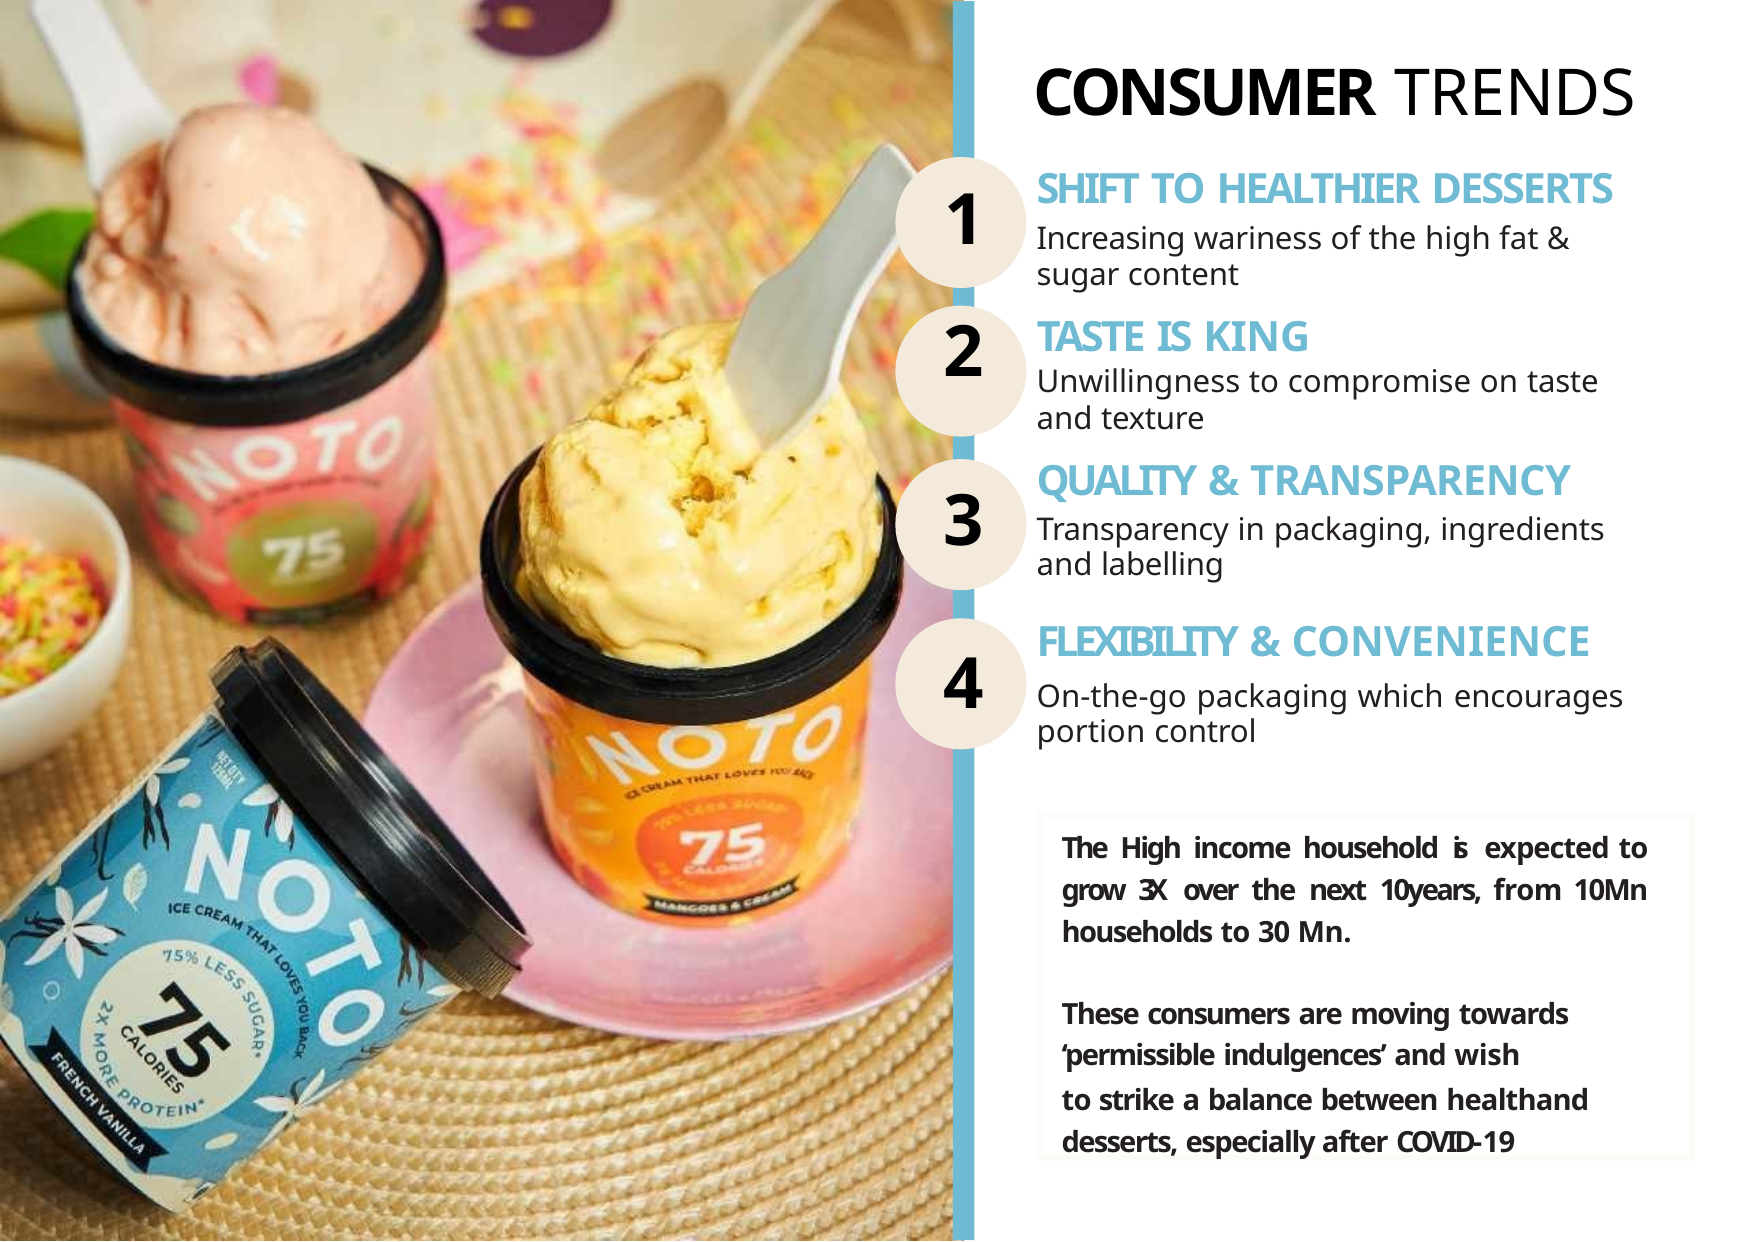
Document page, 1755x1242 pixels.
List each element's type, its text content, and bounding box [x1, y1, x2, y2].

text_box SHIFT TO HEALTHIER DESSERTS Increasing wariness of the high fat & sugar content TASTE IS KING Unwillingness to compromise on taste and texture QUALITY & TRANSPARENCY Transparency in packaging, ingredients and labelling [1034, 151, 1709, 582]
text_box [0, 0, 1027, 1241]
text_box FLEXIBILITY & CONVENIENCE On-the-go packaging which encourages portion control [1034, 599, 1673, 749]
title CONSUMER TRENDS [1031, 48, 1698, 259]
text_box The High income household is expected to grow 3X over the next 10years, from 10Mn households to 30 Mn. These consumers are moving towards ‘permissible indulgences’ and wish to strike a balance between healthand desserts, especially after COVID-19 [1039, 814, 1692, 1158]
